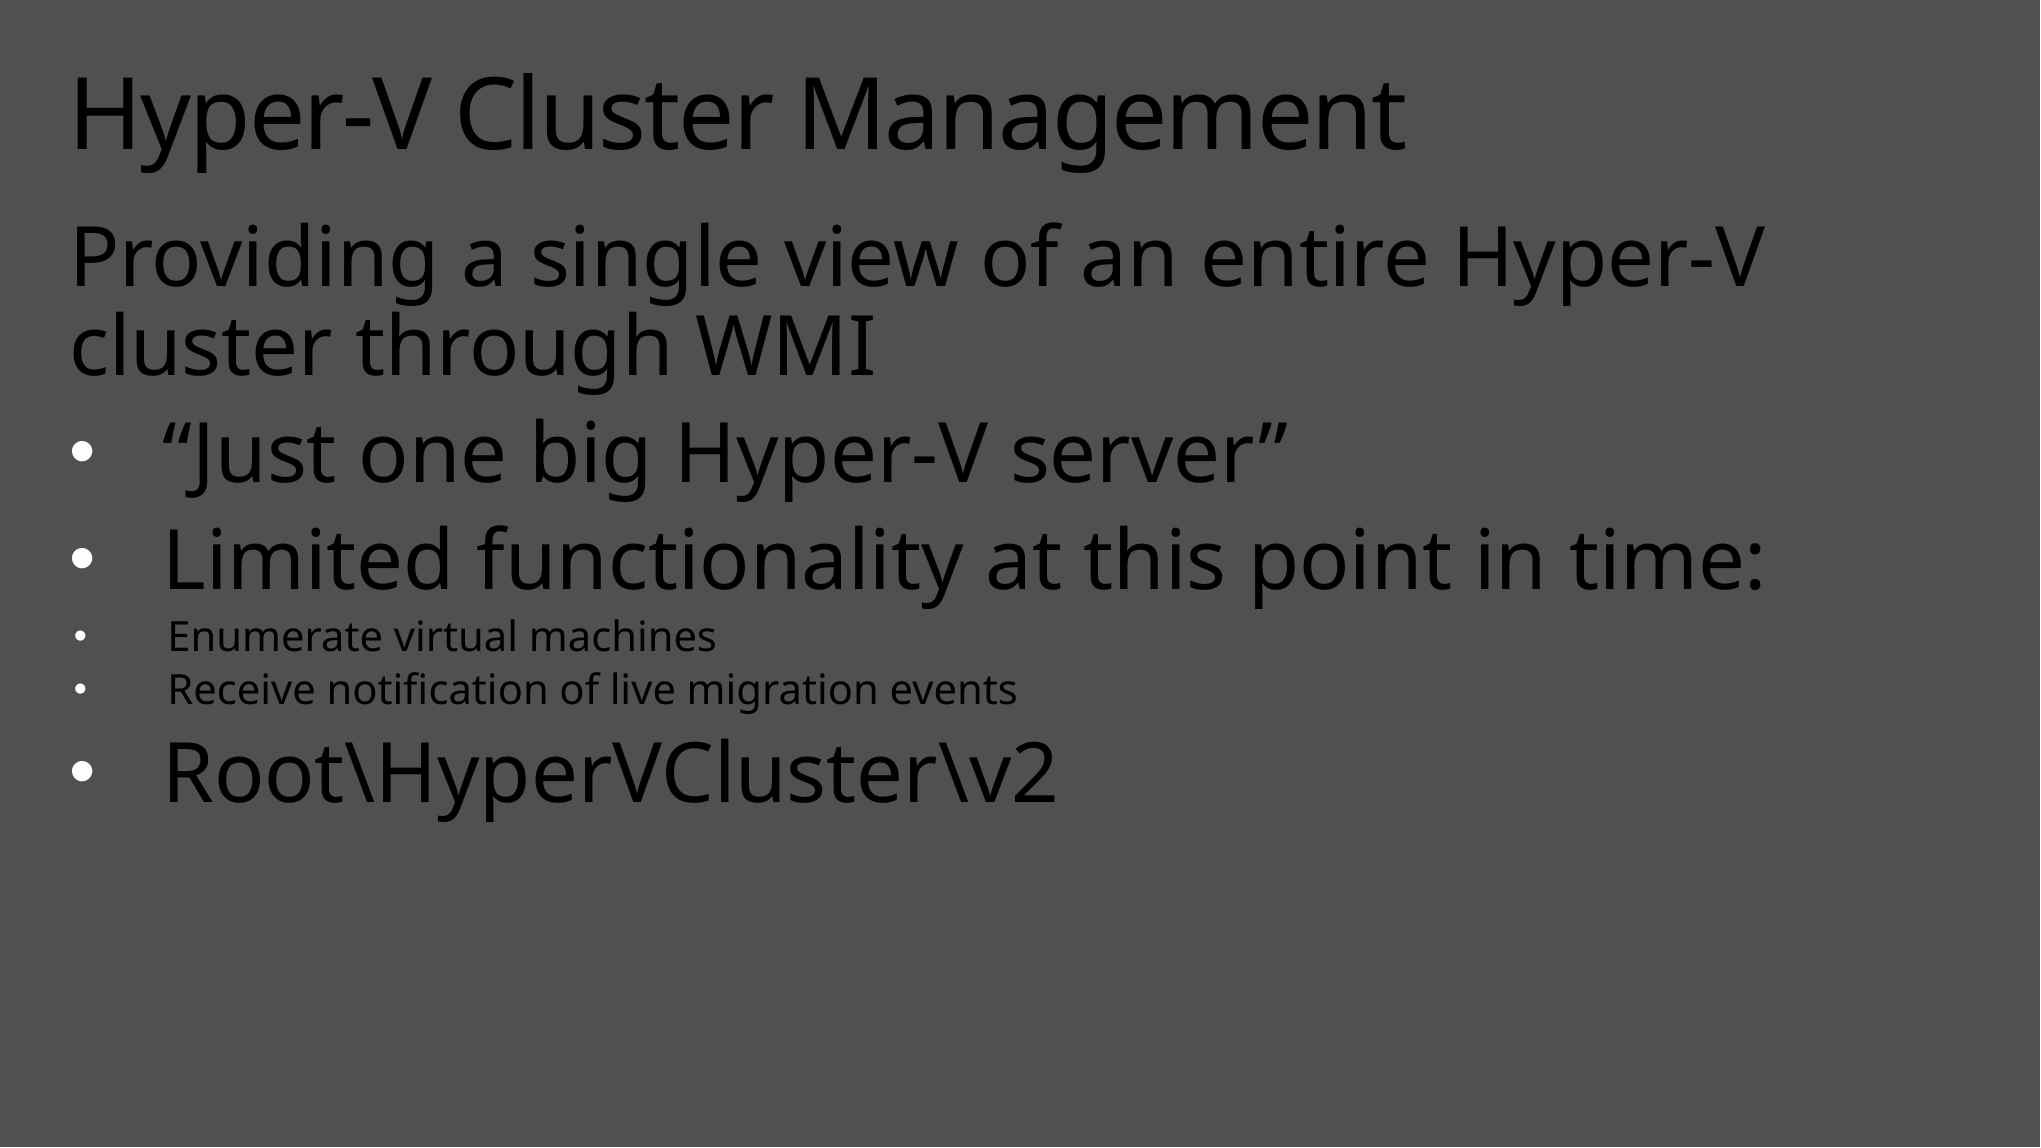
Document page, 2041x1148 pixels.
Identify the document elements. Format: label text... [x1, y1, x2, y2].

list Providing a single view of an entire Hyper-V cluster through WMI “Just one big Hyper-V server” Limited functionality at this point in time: Enumerate virtual machines Receive notification of live migration events Root\HyperVCluster\v2 [45, 199, 1996, 869]
title Hyper-V Cluster Management [45, 48, 1996, 199]
